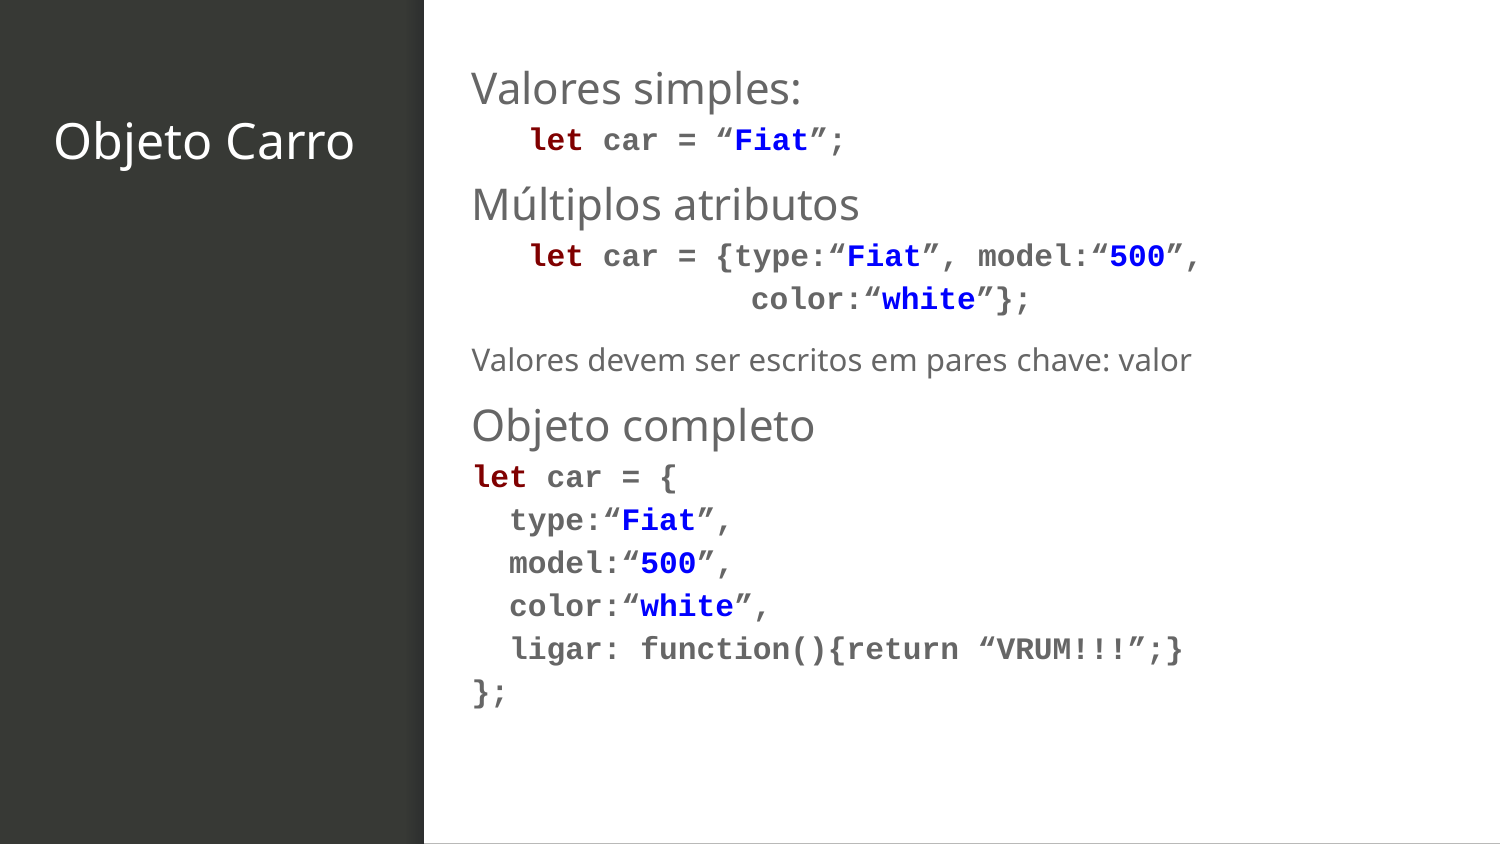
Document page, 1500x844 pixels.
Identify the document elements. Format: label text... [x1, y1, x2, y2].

title Objeto Carro [38, 94, 375, 748]
list Valores simples: let car = “Fiat”; Múltiplos atributos let car = {type:“Fiat”, model:“500”, color:“white”}; Valores devem ser escritos em pares chave: valor Objeto completo let car = { type:“Fiat”, model:“500”, color:“white”, ligar: function(){return “VRUM!!!”;} }; [456, 38, 1462, 784]
